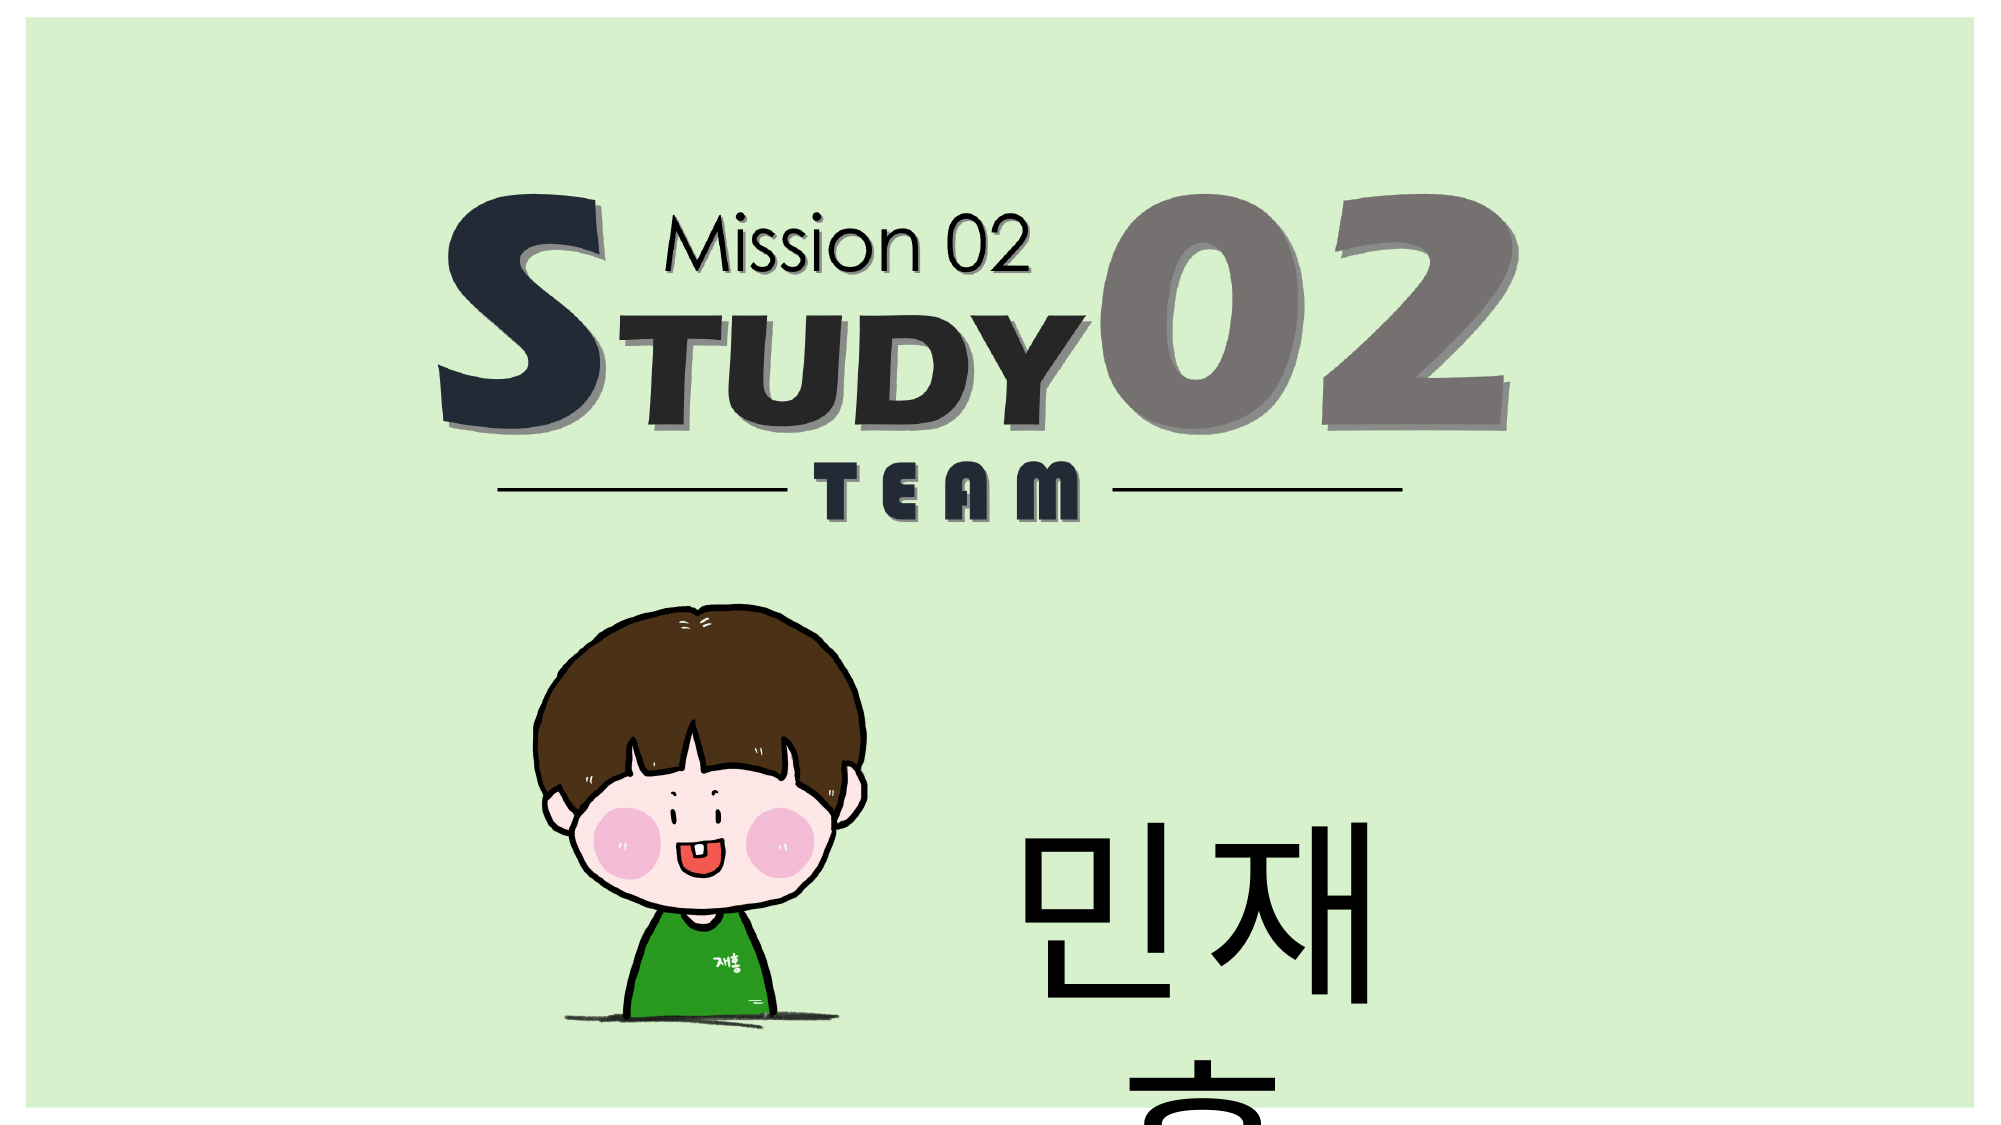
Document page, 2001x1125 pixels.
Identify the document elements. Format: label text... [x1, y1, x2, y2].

picture [224, 0, 1741, 1040]
text_box 민재홍 [906, 781, 1500, 1125]
text_box [24, 16, 1976, 1109]
